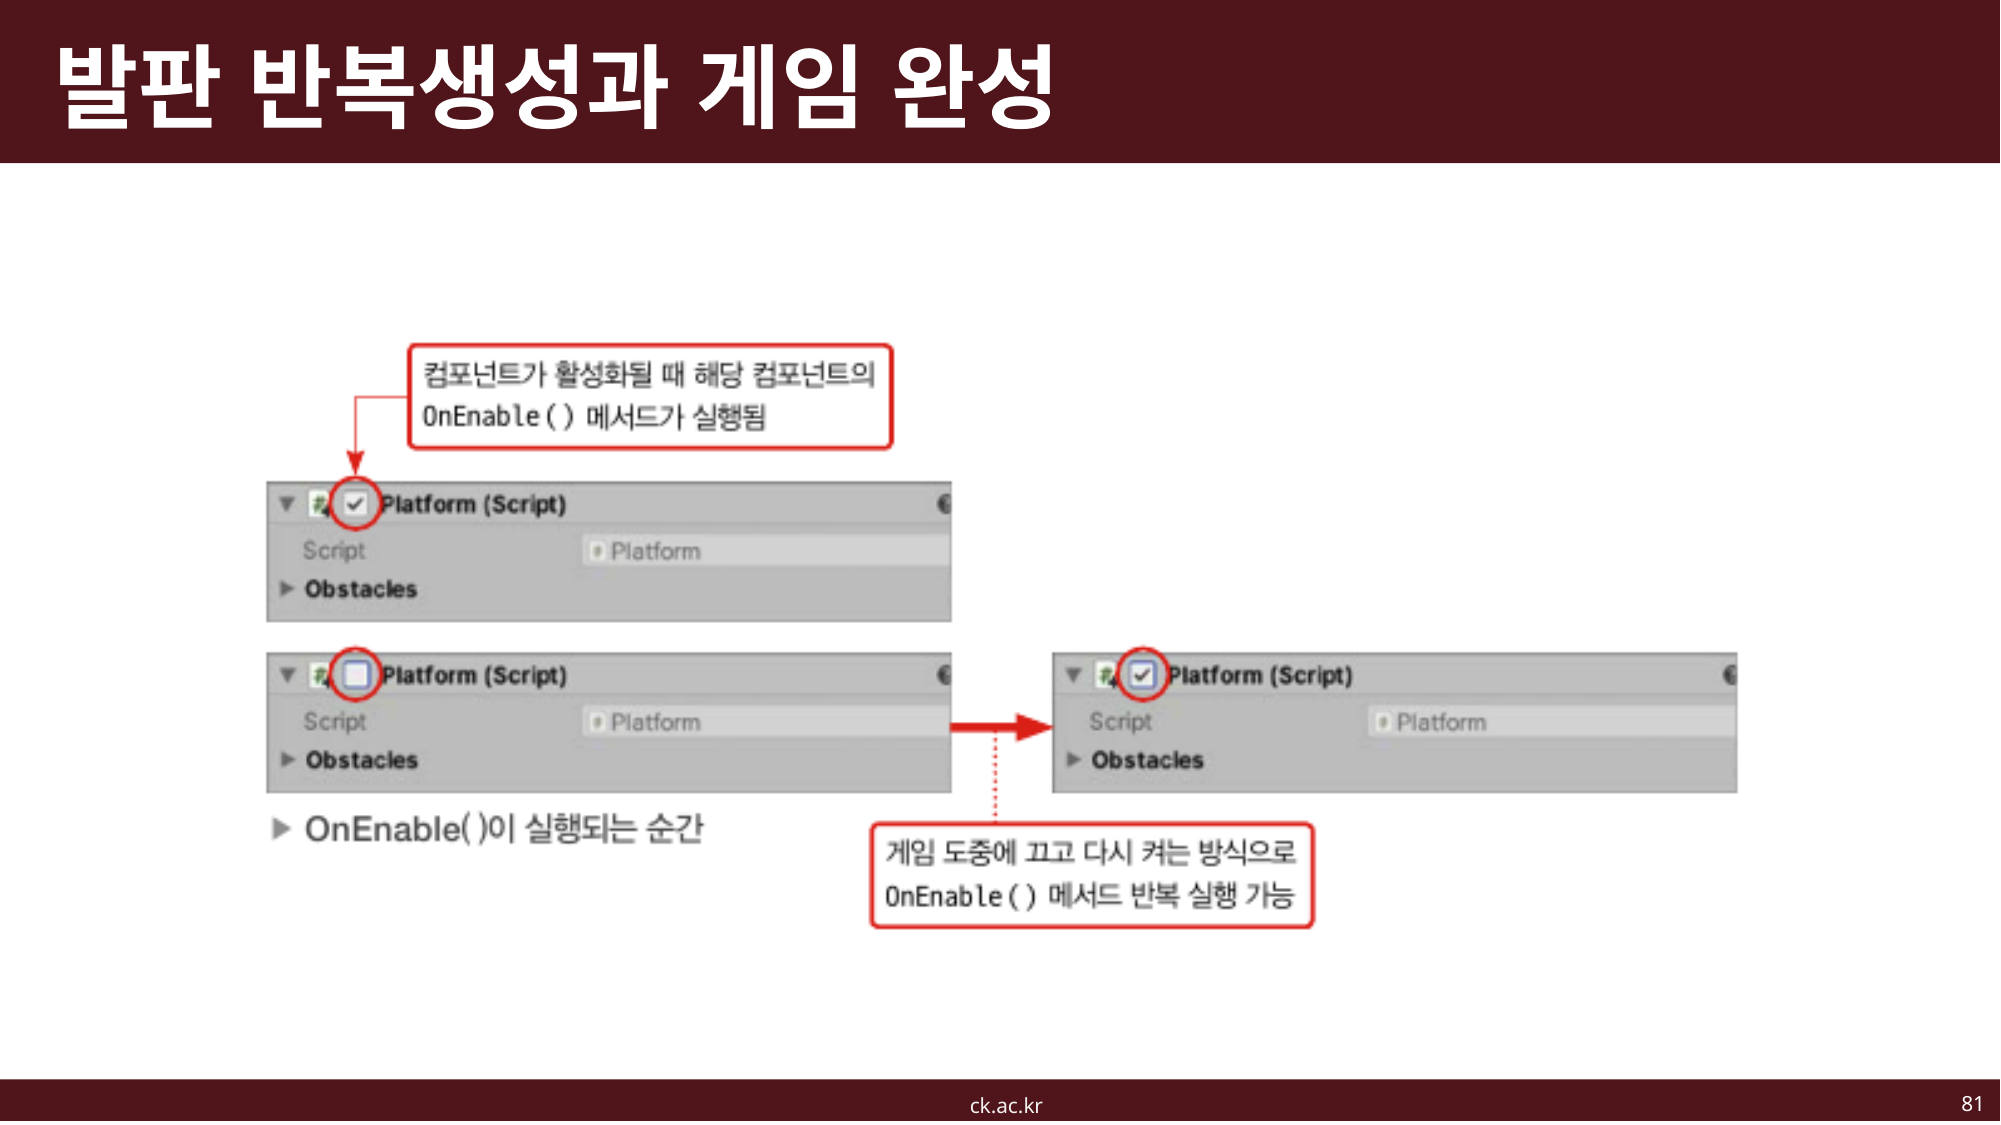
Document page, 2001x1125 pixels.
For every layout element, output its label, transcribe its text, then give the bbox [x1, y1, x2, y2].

title 발판 반복생성과 게임 완성 [39, 34, 1289, 149]
slide_number 81 [1911, 1083, 2000, 1125]
picture [227, 301, 1786, 965]
footer ck.ac.kr [949, 1084, 1064, 1125]
